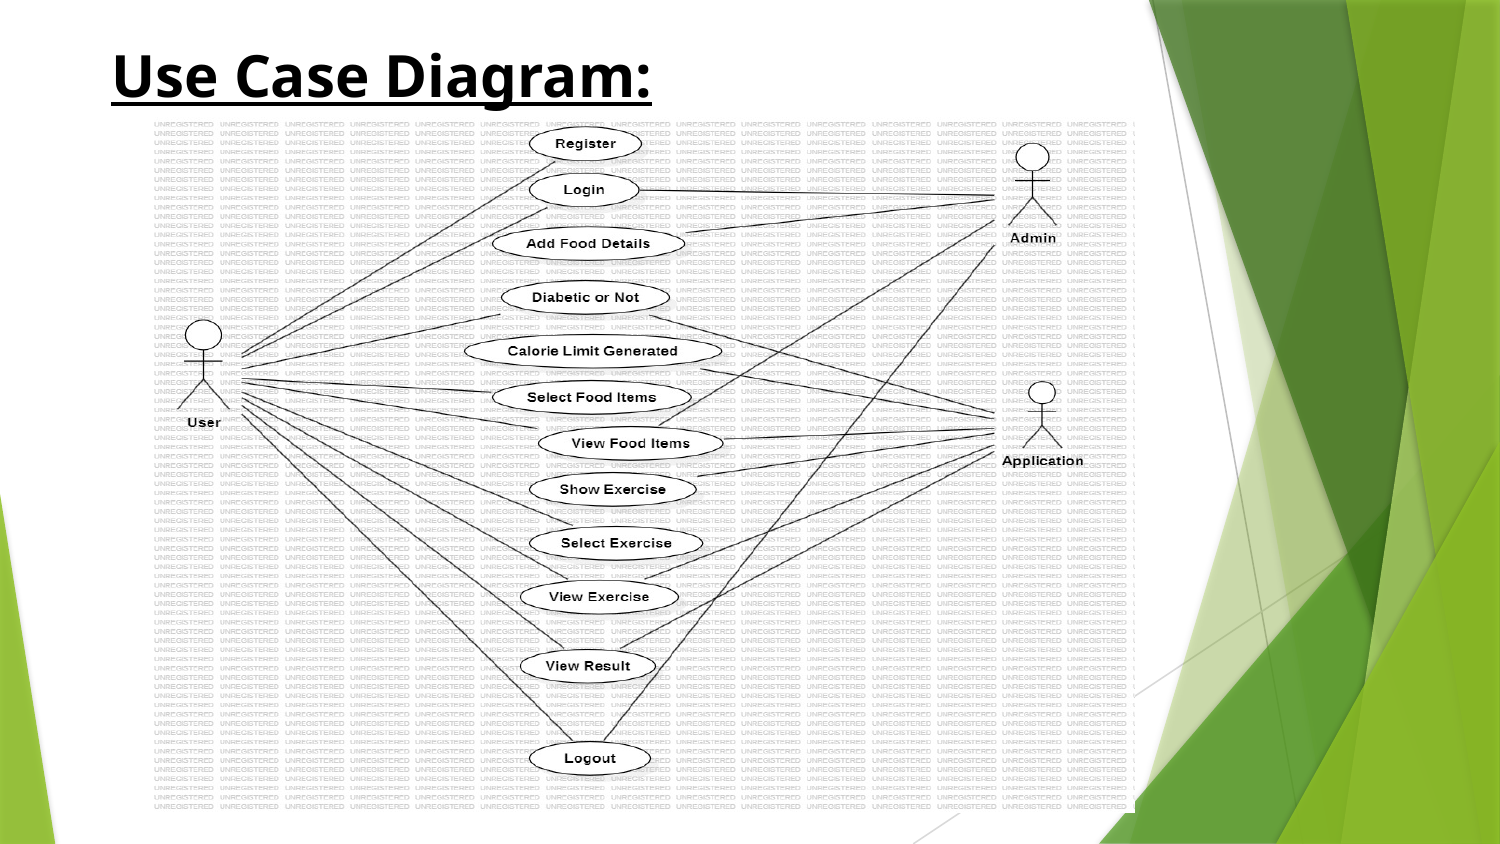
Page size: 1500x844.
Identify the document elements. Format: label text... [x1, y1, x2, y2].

picture [153, 116, 1136, 813]
text_box Use Case Diagram: [96, 31, 859, 117]
